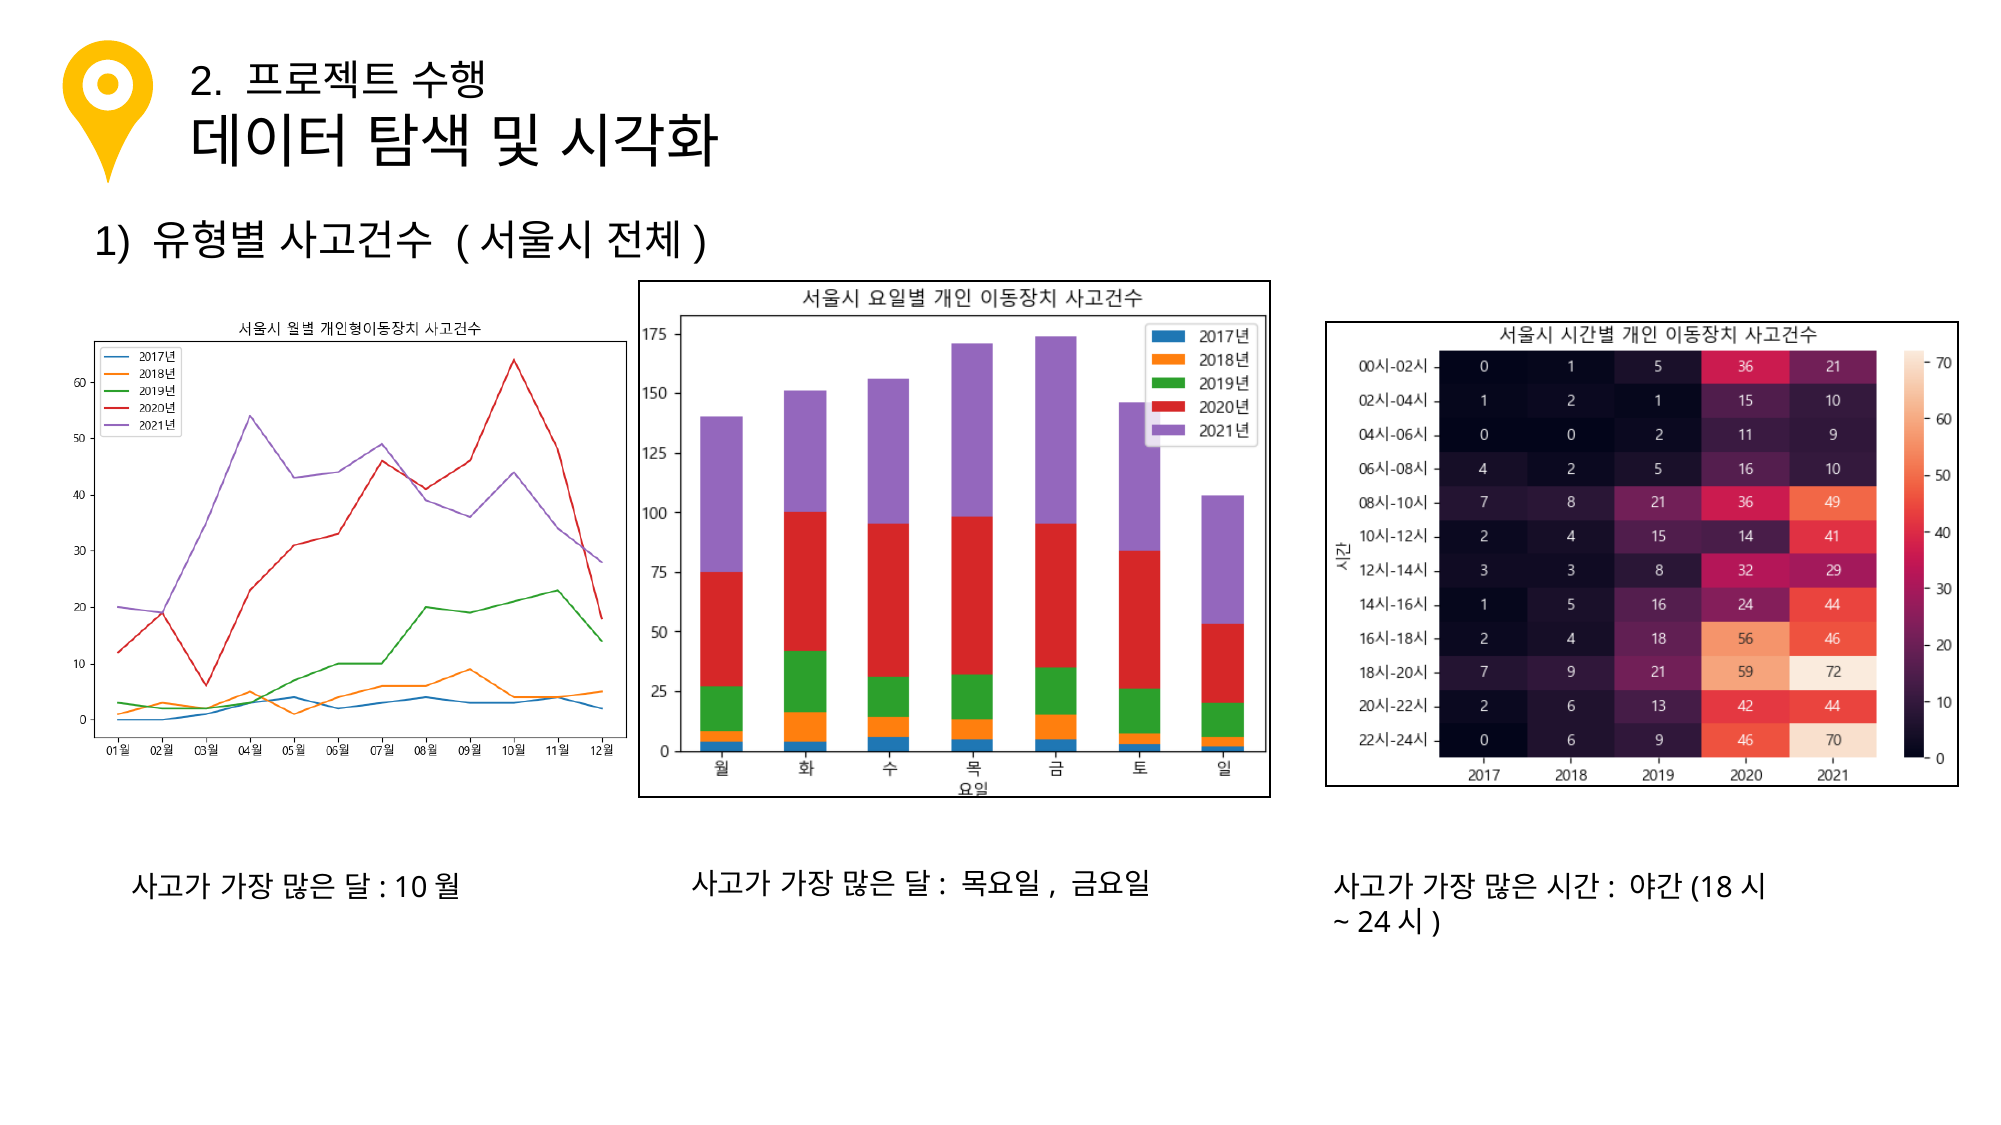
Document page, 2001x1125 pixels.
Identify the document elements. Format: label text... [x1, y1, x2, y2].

text_box 사고가 가장 많은 달: 10월 [116, 853, 582, 918]
text_box 2. 프로젝트 수행 데이터 탐색 및 시각화 [174, 46, 938, 182]
text_box 사고가 가장 많은 달: 목요일, 금요일 [676, 850, 1209, 916]
text_box 1) 유형별 사고건수 (서울시 전체) [79, 191, 874, 279]
text_box 사고가 가장 많은 시간: 야간(18시 ~ 24시) [1318, 853, 1784, 953]
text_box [62, 40, 154, 184]
picture [68, 315, 630, 762]
picture [1326, 322, 1957, 785]
picture [639, 281, 1270, 796]
